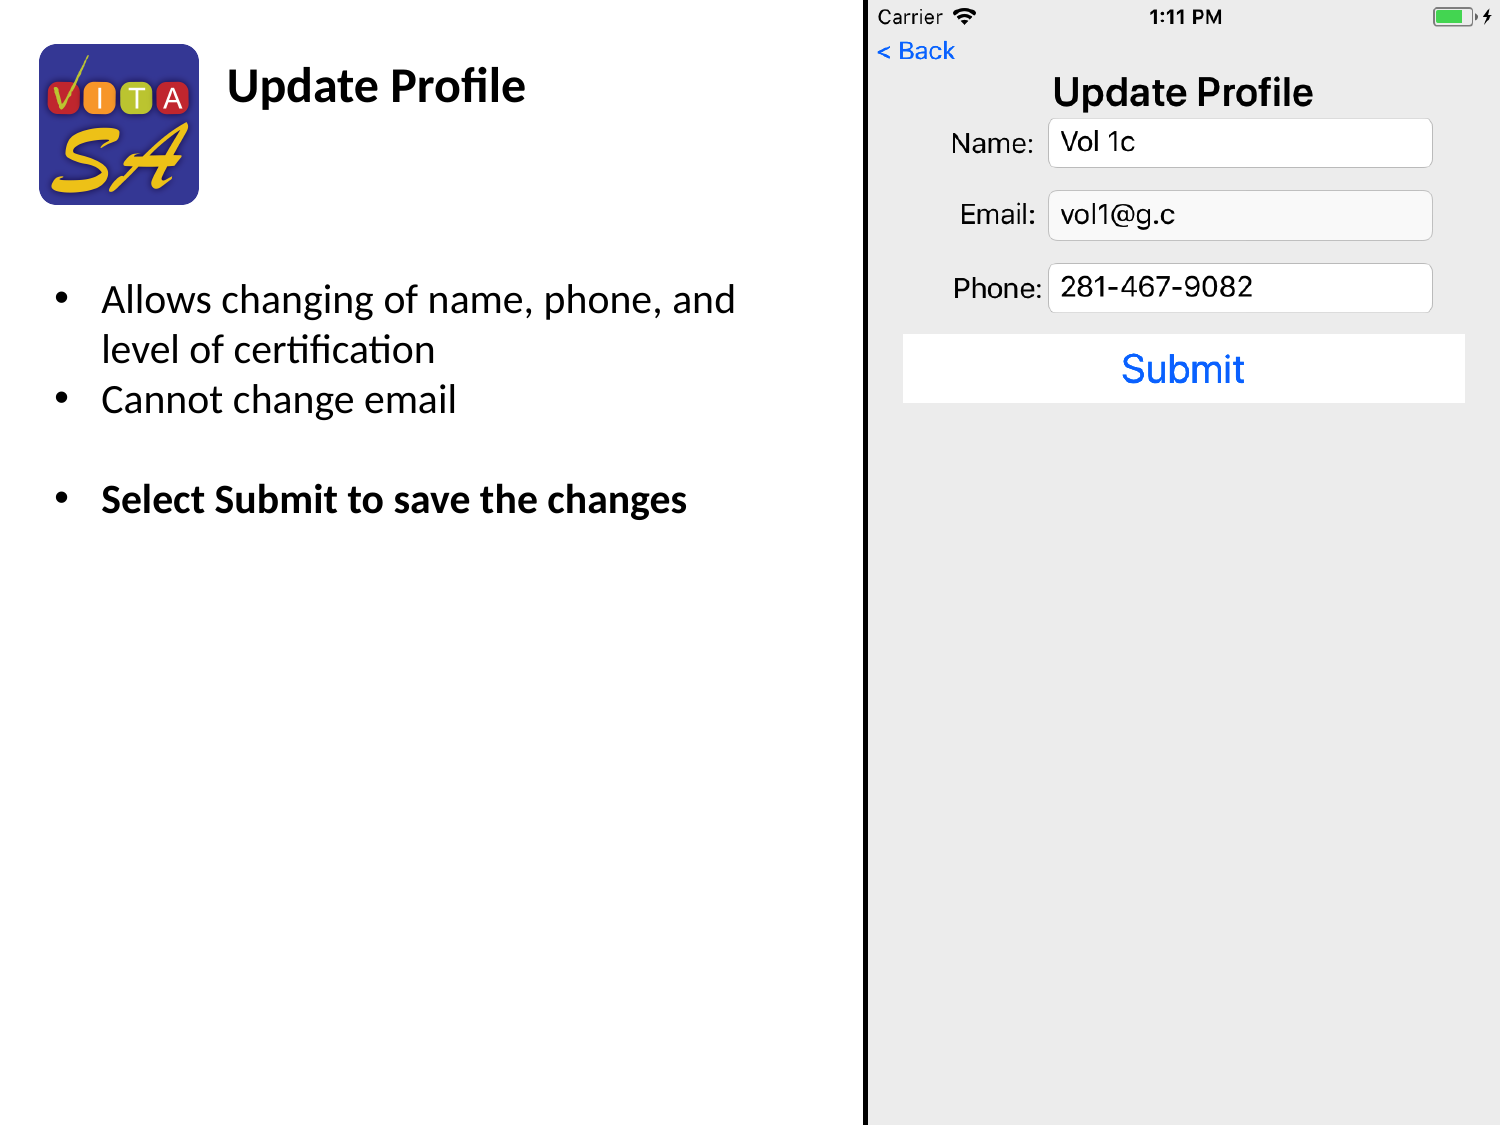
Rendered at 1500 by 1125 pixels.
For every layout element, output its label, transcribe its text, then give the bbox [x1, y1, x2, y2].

picture [39, 44, 199, 205]
text_box Update Profile [212, 45, 862, 120]
picture [867, 0, 1500, 1125]
text_box Allows changing of name, phone, and level of certification Cannot change email Select Submit to save the changes [39, 264, 787, 530]
